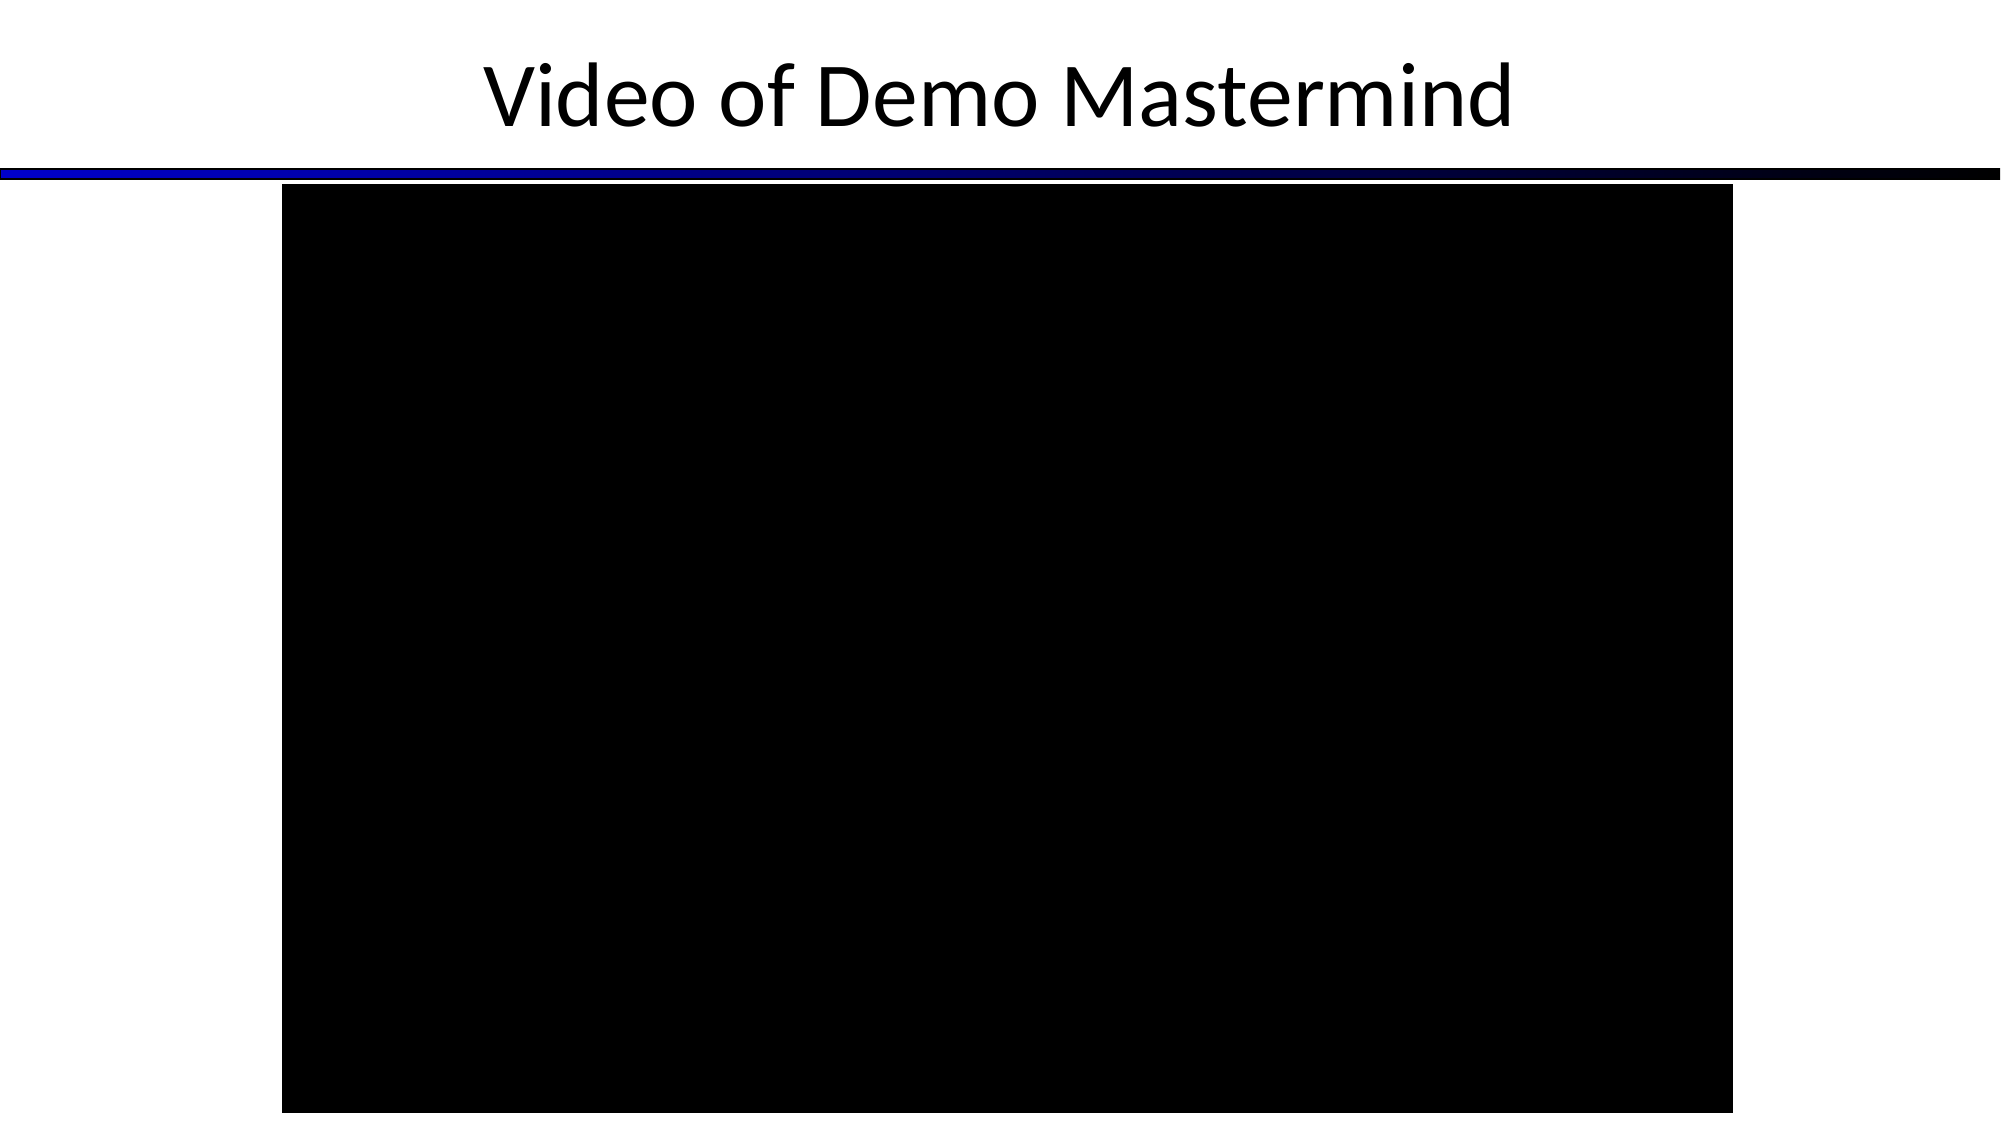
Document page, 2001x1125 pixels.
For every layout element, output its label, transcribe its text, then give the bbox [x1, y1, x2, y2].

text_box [281, 183, 1734, 1114]
title Video of Demo Mastermind [0, 0, 2000, 184]
